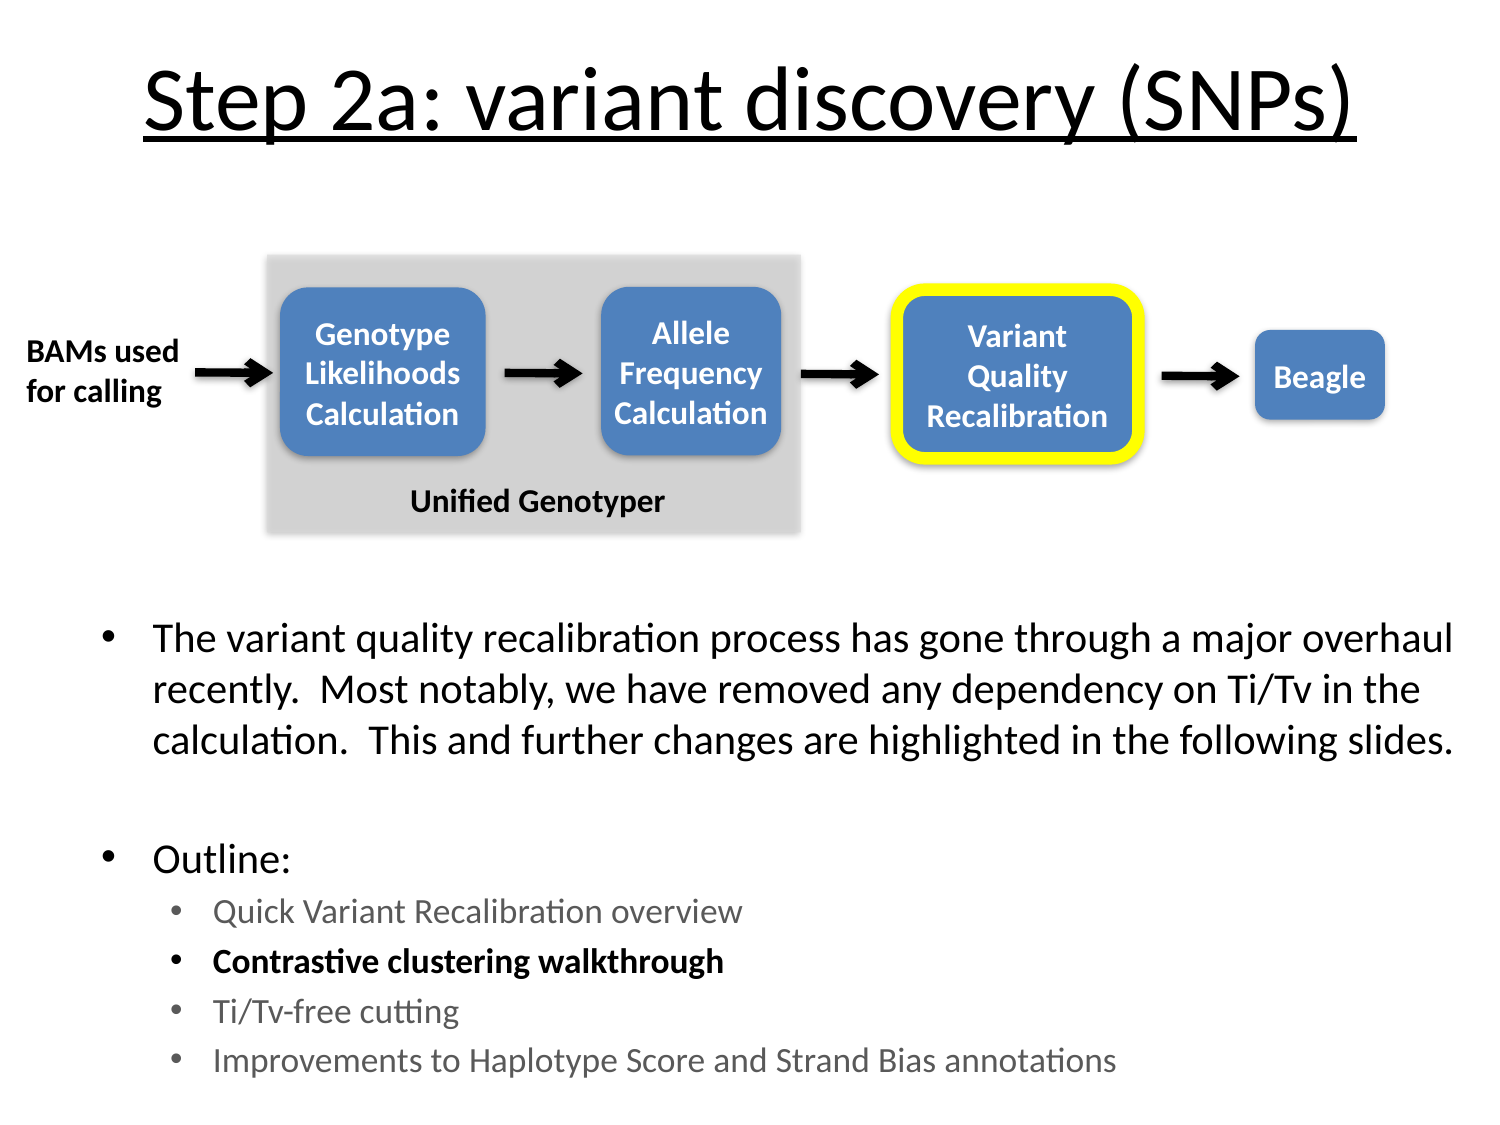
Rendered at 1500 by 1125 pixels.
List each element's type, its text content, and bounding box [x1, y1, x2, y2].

text_box BAMs used for calling [11, 322, 214, 417]
text_box Allele Frequency Calculation [600, 286, 782, 457]
text_box Genotype Likelihoods Calculation [279, 286, 487, 457]
title Step 2a: variant discovery (SNPs) [75, 0, 1425, 188]
text_box [266, 254, 802, 533]
text_box Unified Genotyper [395, 471, 681, 527]
text_box Beagle [1255, 329, 1385, 420]
list The variant quality recalibration process has gone through a major overhaul recently. Most notably, we have removed any dependency on Ti/Tv in the calculation. This and further changes are highlighted in the following slides. Outline: Quick Variant Recalibration overview Contrastive clustering walkthrough Ti/Tv-free cutting Improvements to Haplotype Score and Strand Bias annotations [86, 602, 1477, 1107]
text_box Variant Quality Recalibration [896, 288, 1140, 460]
